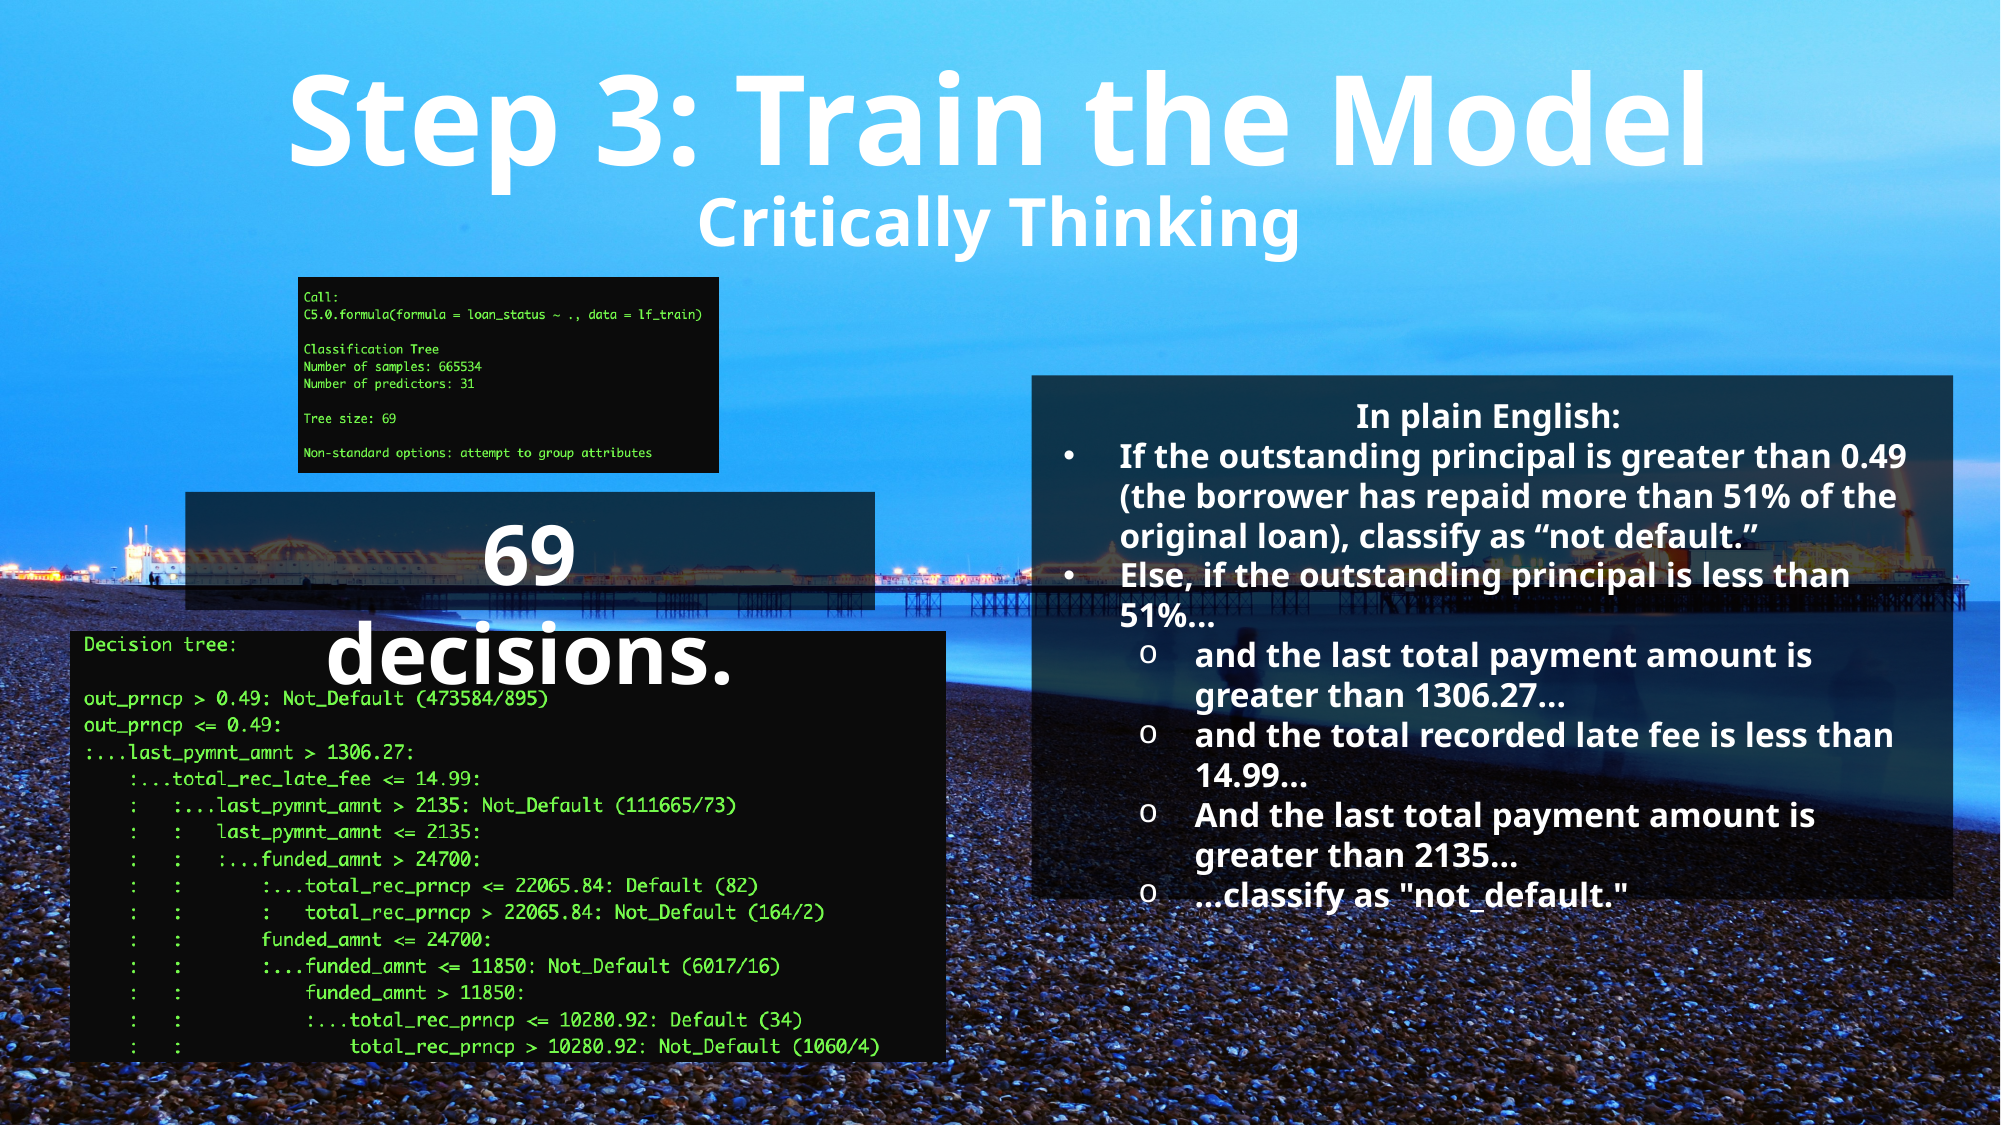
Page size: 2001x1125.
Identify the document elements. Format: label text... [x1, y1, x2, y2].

text_box In plain English: If the outstanding principal is greater than 0.49 (the borrower has repaid more than 51% of the original loan), classify as “not default.” Else, if the outstanding principal is less than 51%... and the last total payment amount is greater than 1306.27... and the total recorded late fee is less than 14.99... And the last total payment amount is greater than 2135... ...classify as "not_default." [1048, 387, 1930, 922]
text_box 69 decisions. [260, 494, 799, 631]
picture [0, 0, 2001, 1125]
text_box [184, 490, 876, 612]
title Step 3: Train the Model [258, 37, 1742, 181]
subtitle Critically Thinking [249, 181, 1750, 280]
text_box [1030, 374, 1955, 901]
